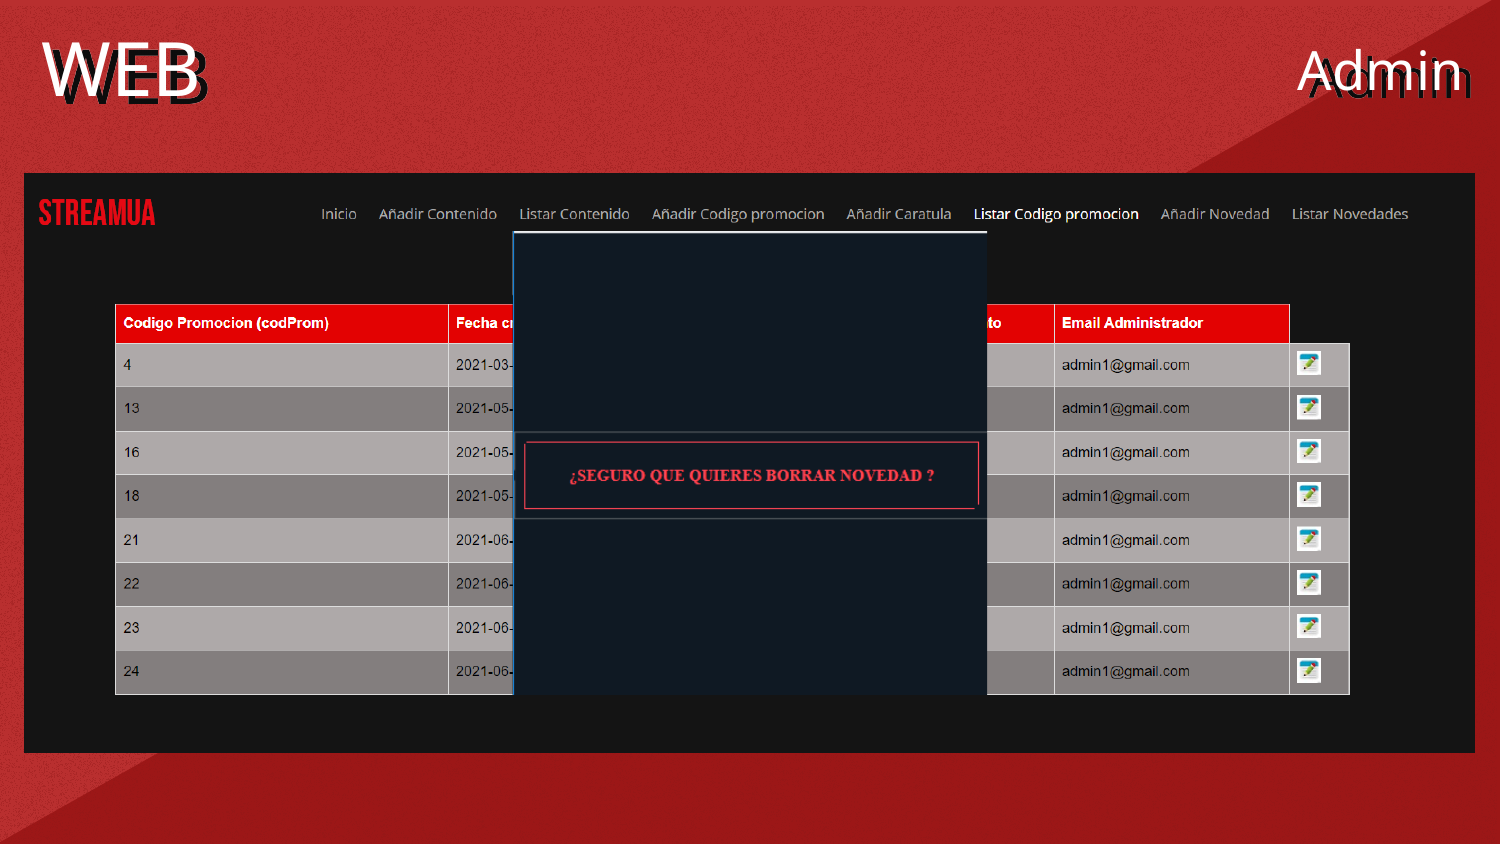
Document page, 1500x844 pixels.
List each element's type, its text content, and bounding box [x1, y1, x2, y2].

title WEB [26, 6, 723, 126]
picture [24, 173, 1476, 753]
title Admin [782, 21, 1480, 140]
